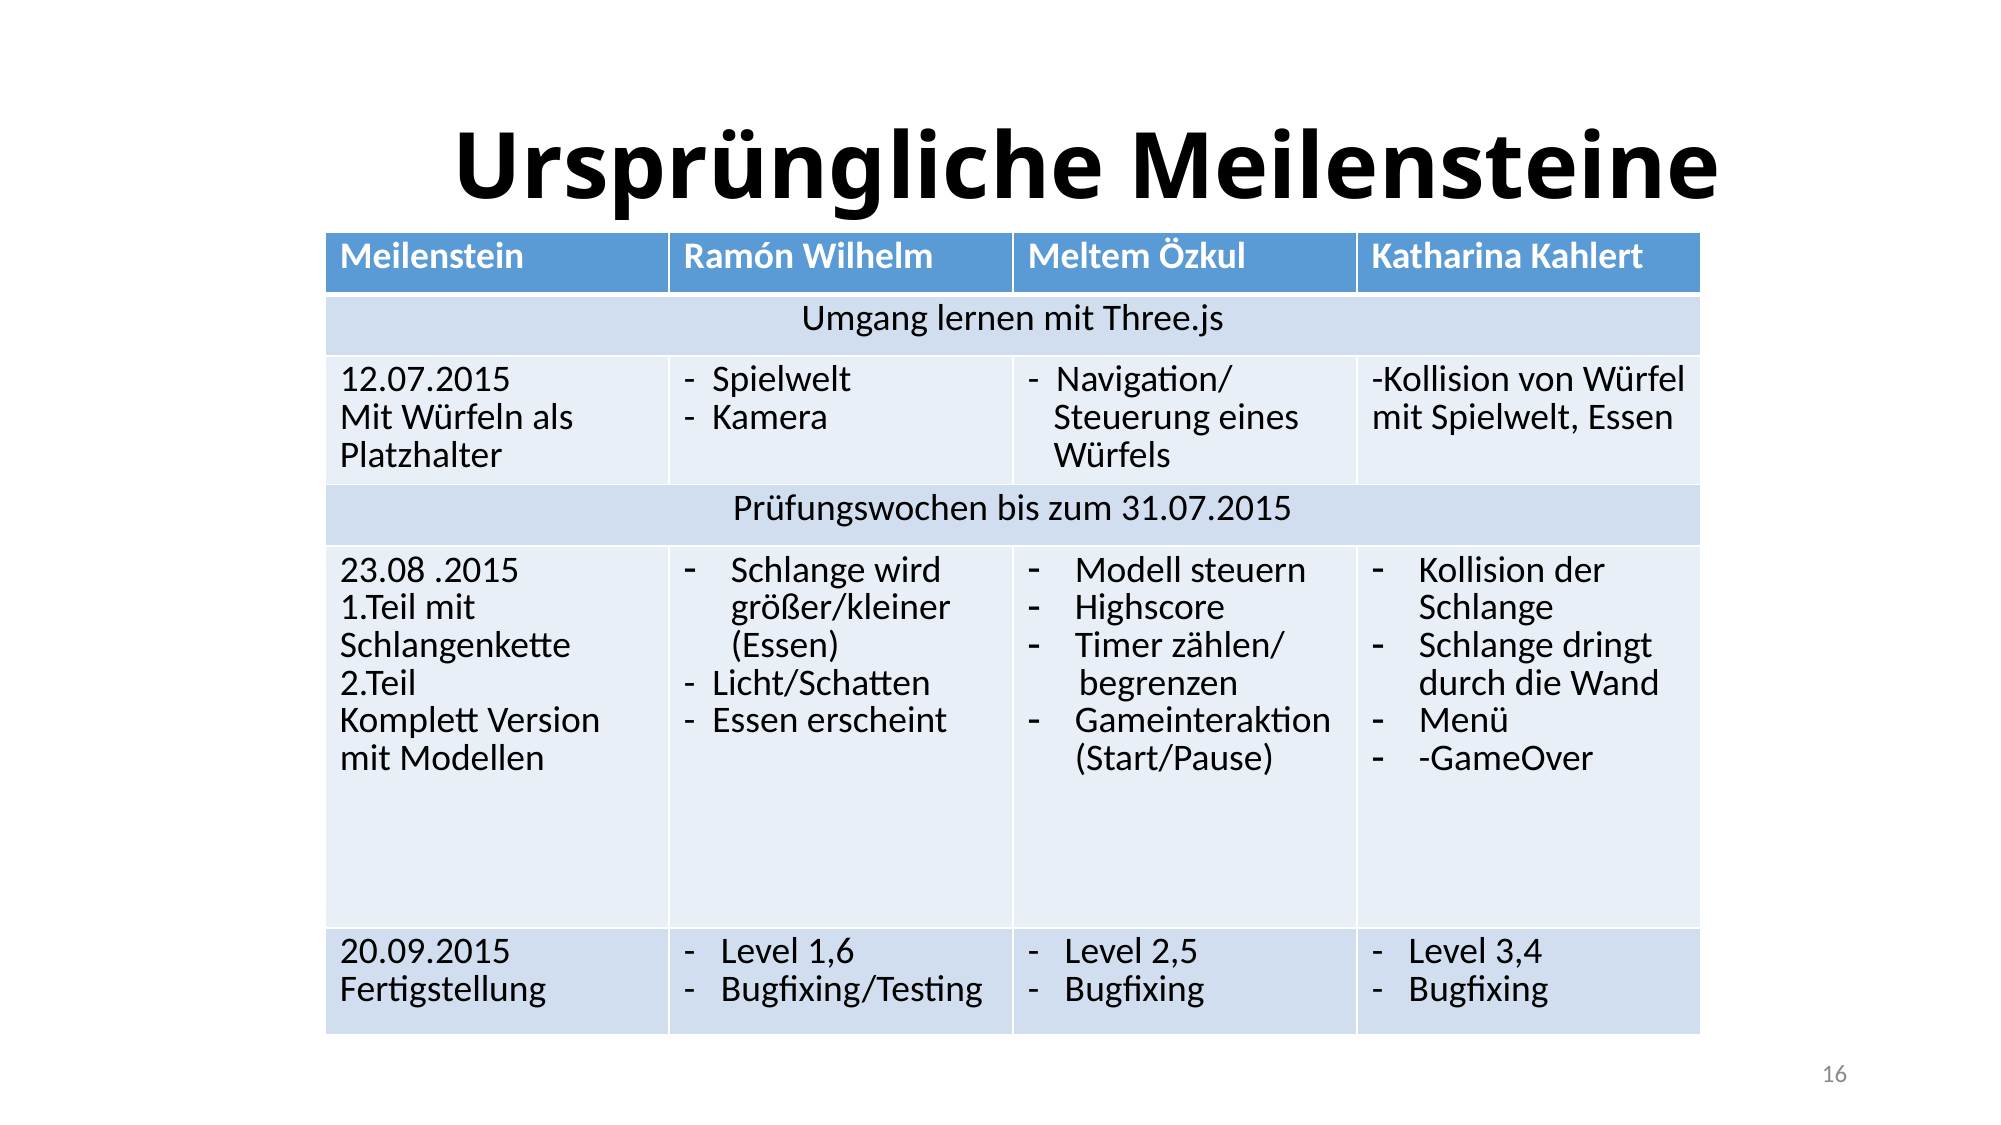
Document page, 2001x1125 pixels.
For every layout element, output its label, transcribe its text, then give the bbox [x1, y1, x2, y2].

table_cell - Level 2,5 - Bugfixing [1014, 929, 1356, 1034]
table_cell 23.08 .2015 1.Teil mit Schlangenkette 2.Teil Komplett Version mit Modellen [326, 547, 668, 927]
table_cell Prüfungswochen bis zum 31.07.2015 [326, 485, 1700, 545]
slide_number 16 [1412, 1042, 1863, 1103]
title Ursprüngliche Meilensteine [137, 59, 1863, 278]
table_header Meltem Özkul [1014, 233, 1356, 292]
table_cell - Spielwelt - Kamera [670, 357, 1012, 484]
table_header Ramón Wilhelm [670, 233, 1012, 292]
table_cell Kollision der Schlange Schlange dringt durch die Wand Menü -GameOver [1358, 547, 1700, 927]
table_cell Schlange wird größer/kleiner (Essen) - Licht/Schatten - Essen erscheint [670, 547, 1012, 927]
table_cell -Kollision von Würfel mit Spielwelt, Essen [1358, 357, 1700, 484]
table_cell Umgang lernen mit Three.js [326, 297, 1700, 355]
table_cell 12.07.2015 Mit Würfeln als Platzhalter [326, 357, 668, 484]
table_header Katharina Kahlert [1358, 233, 1700, 292]
table_cell Modell steuern Highscore Timer zählen/ begrenzen Gameinteraktion (Start/Pause) [1014, 547, 1356, 927]
table_cell 20.09.2015 Fertigstellung [326, 929, 668, 1034]
table_cell - Level 1,6 - Bugfixing/Testing [670, 929, 1012, 1034]
table_header Meilenstein [326, 233, 668, 292]
table_cell - Level 3,4 - Bugfixing [1358, 929, 1700, 1034]
table_cell - Navigation/ Steuerung eines Würfels [1014, 357, 1356, 484]
